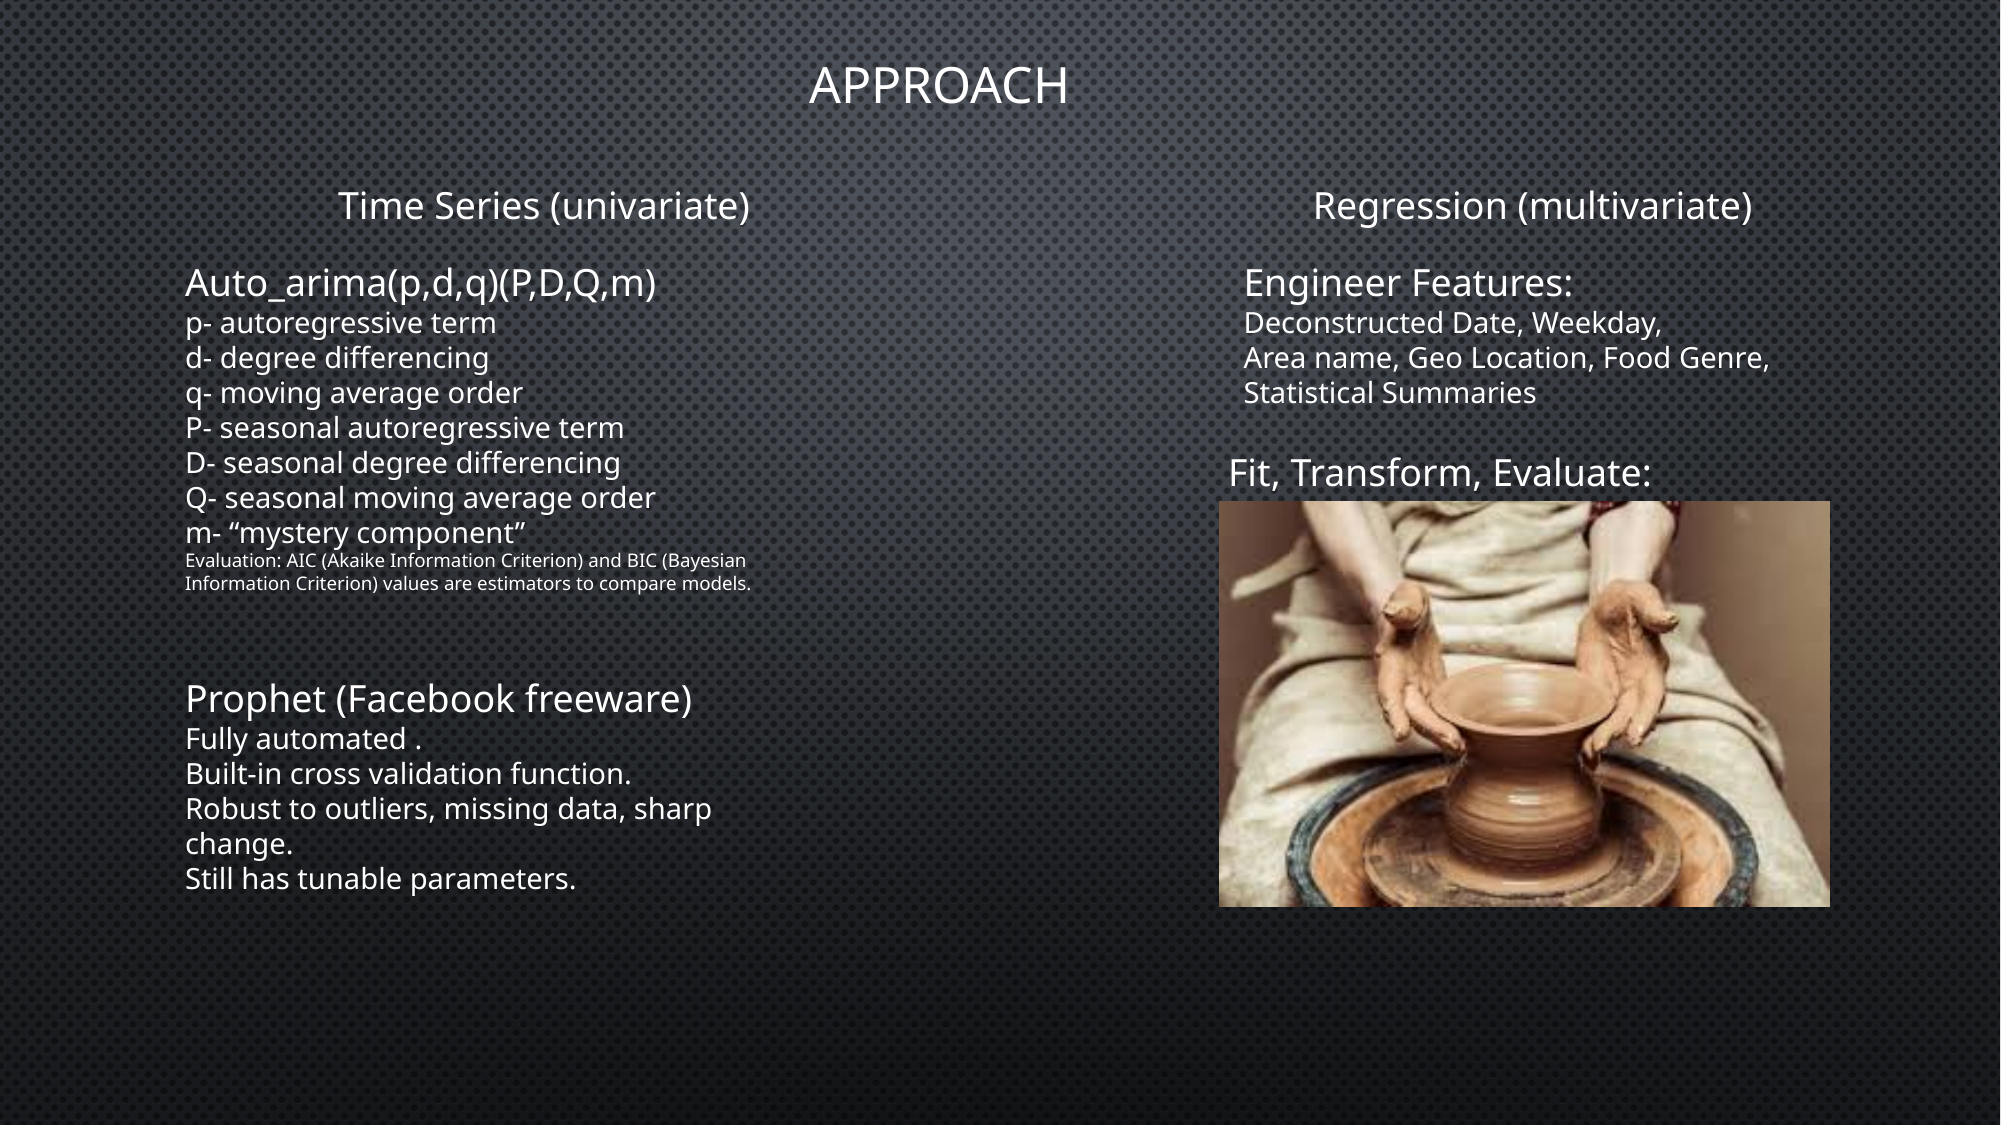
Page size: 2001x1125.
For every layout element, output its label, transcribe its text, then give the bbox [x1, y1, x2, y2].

text_box Prophet (Facebook freeware) Fully automated . Built-in cross validation function. Robust to outliers, missing data, sharp change. Still has tunable parameters. [170, 667, 769, 903]
text_box Time Series (univariate) [323, 174, 766, 235]
text_box Engineer Features: Deconstructed Date, Weekday, Area name, Geo Location, Food Genre, Statistical Summaries [1228, 251, 1786, 417]
text_box Regression (multivariate) [1298, 174, 1768, 235]
text_box Fit, Transform, Evaluate: [1213, 441, 1668, 502]
text_box Auto_arima(p,d,q)(P,D,Q,m) p- autoregressive term d- degree differencing q- moving average order P- seasonal autoregressive term D- seasonal degree differencing Q- seasonal moving average order m- “mystery component” Evaluation: AIC (Akaike Information Criterion) and BIC (Bayesian Information Criterion) values are estimators to compare models. [170, 251, 774, 602]
picture [1218, 500, 1830, 907]
title Approach [794, 42, 1206, 126]
